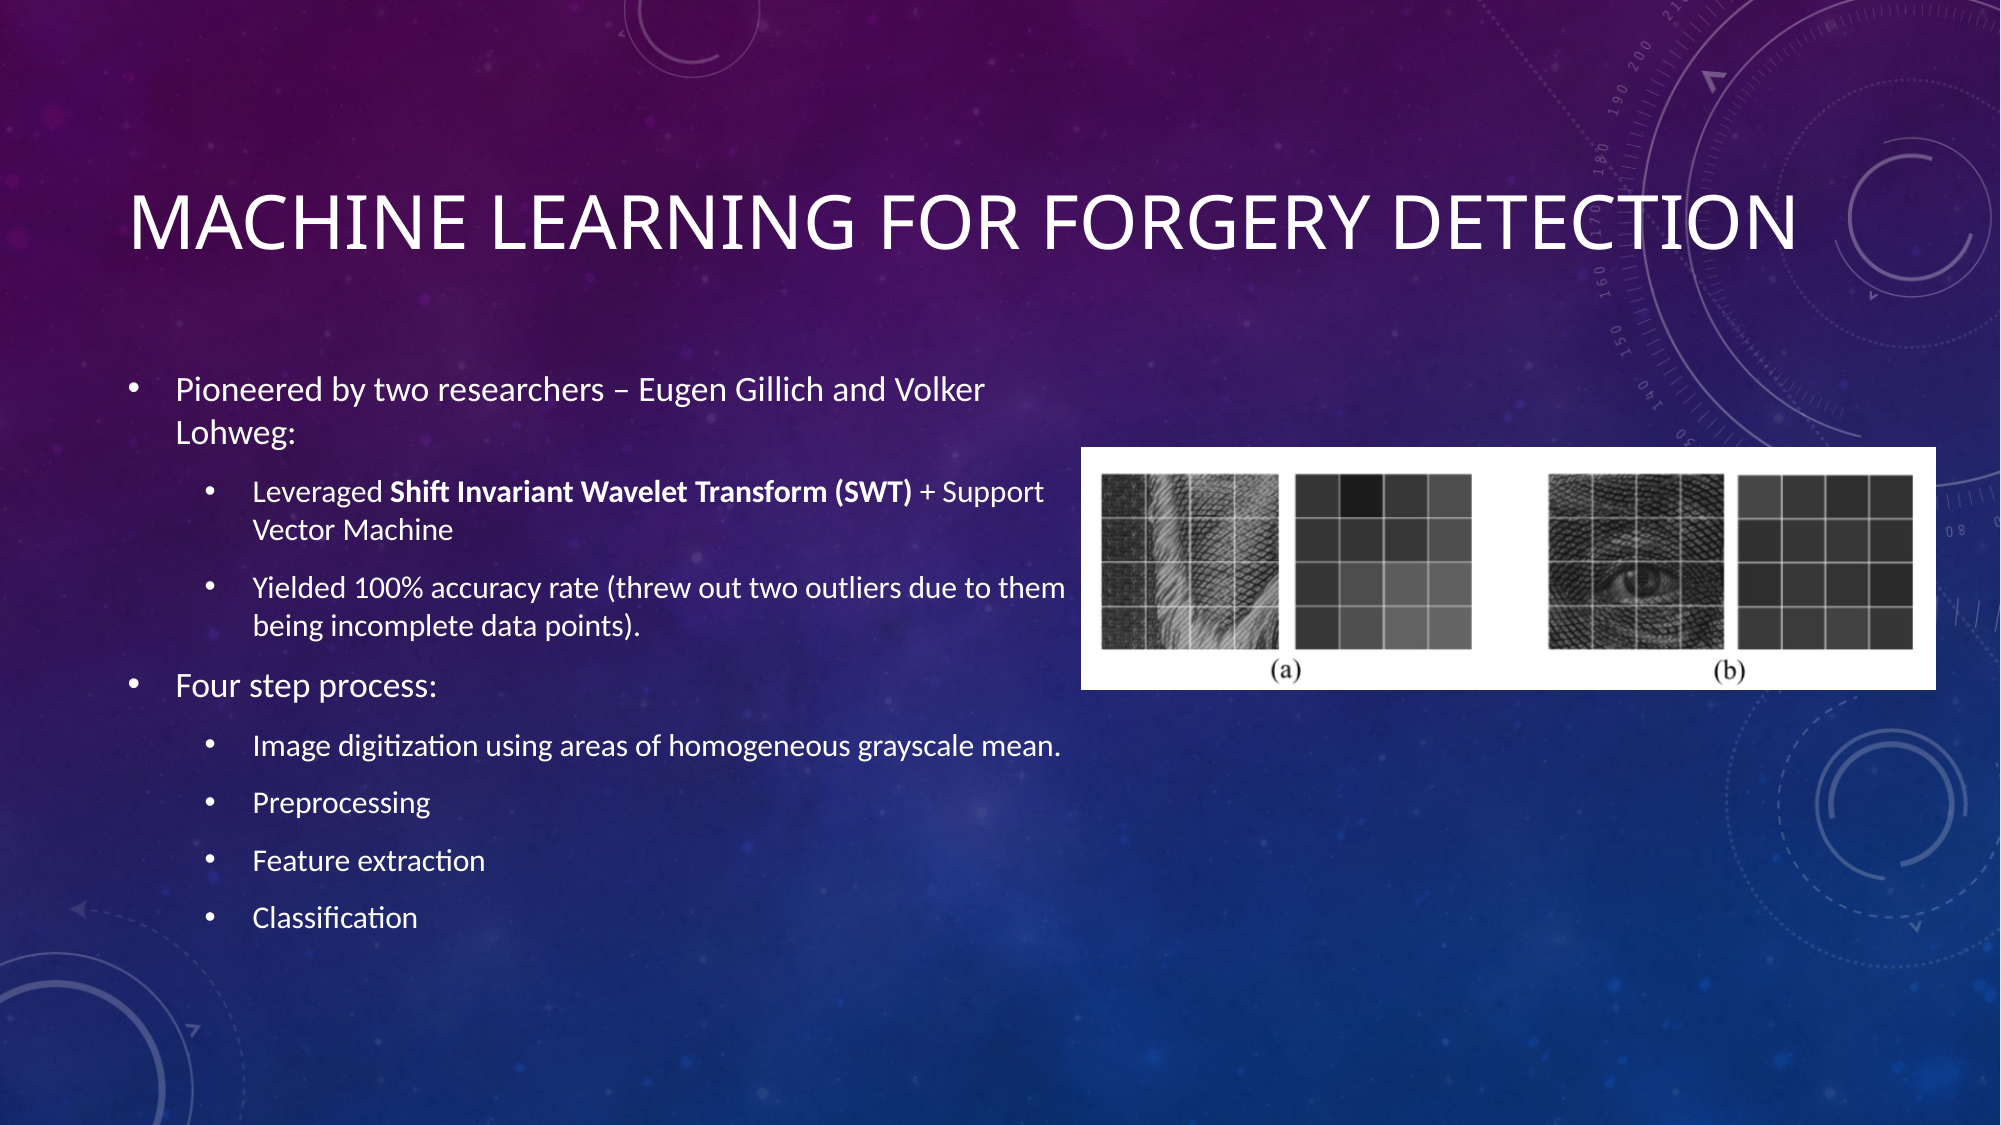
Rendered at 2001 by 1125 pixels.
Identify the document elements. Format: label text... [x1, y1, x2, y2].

title MACHINE LEARNING FOR FORGERY DETECTION [112, 99, 1823, 339]
picture [0, 0, 2001, 1125]
list Pioneered by two researchers – Eugen Gillich and Volker Lohweg: Leveraged Shift Invariant Wavelet Transform (SWT) + Support Vector Machine Yielded 100% accuracy rate (threw out two outliers due to them being incomplete data points). Four step process: Image digitization using areas of homogeneous grayscale mean. Preprocessing Feature extraction Classification [112, 351, 1082, 950]
